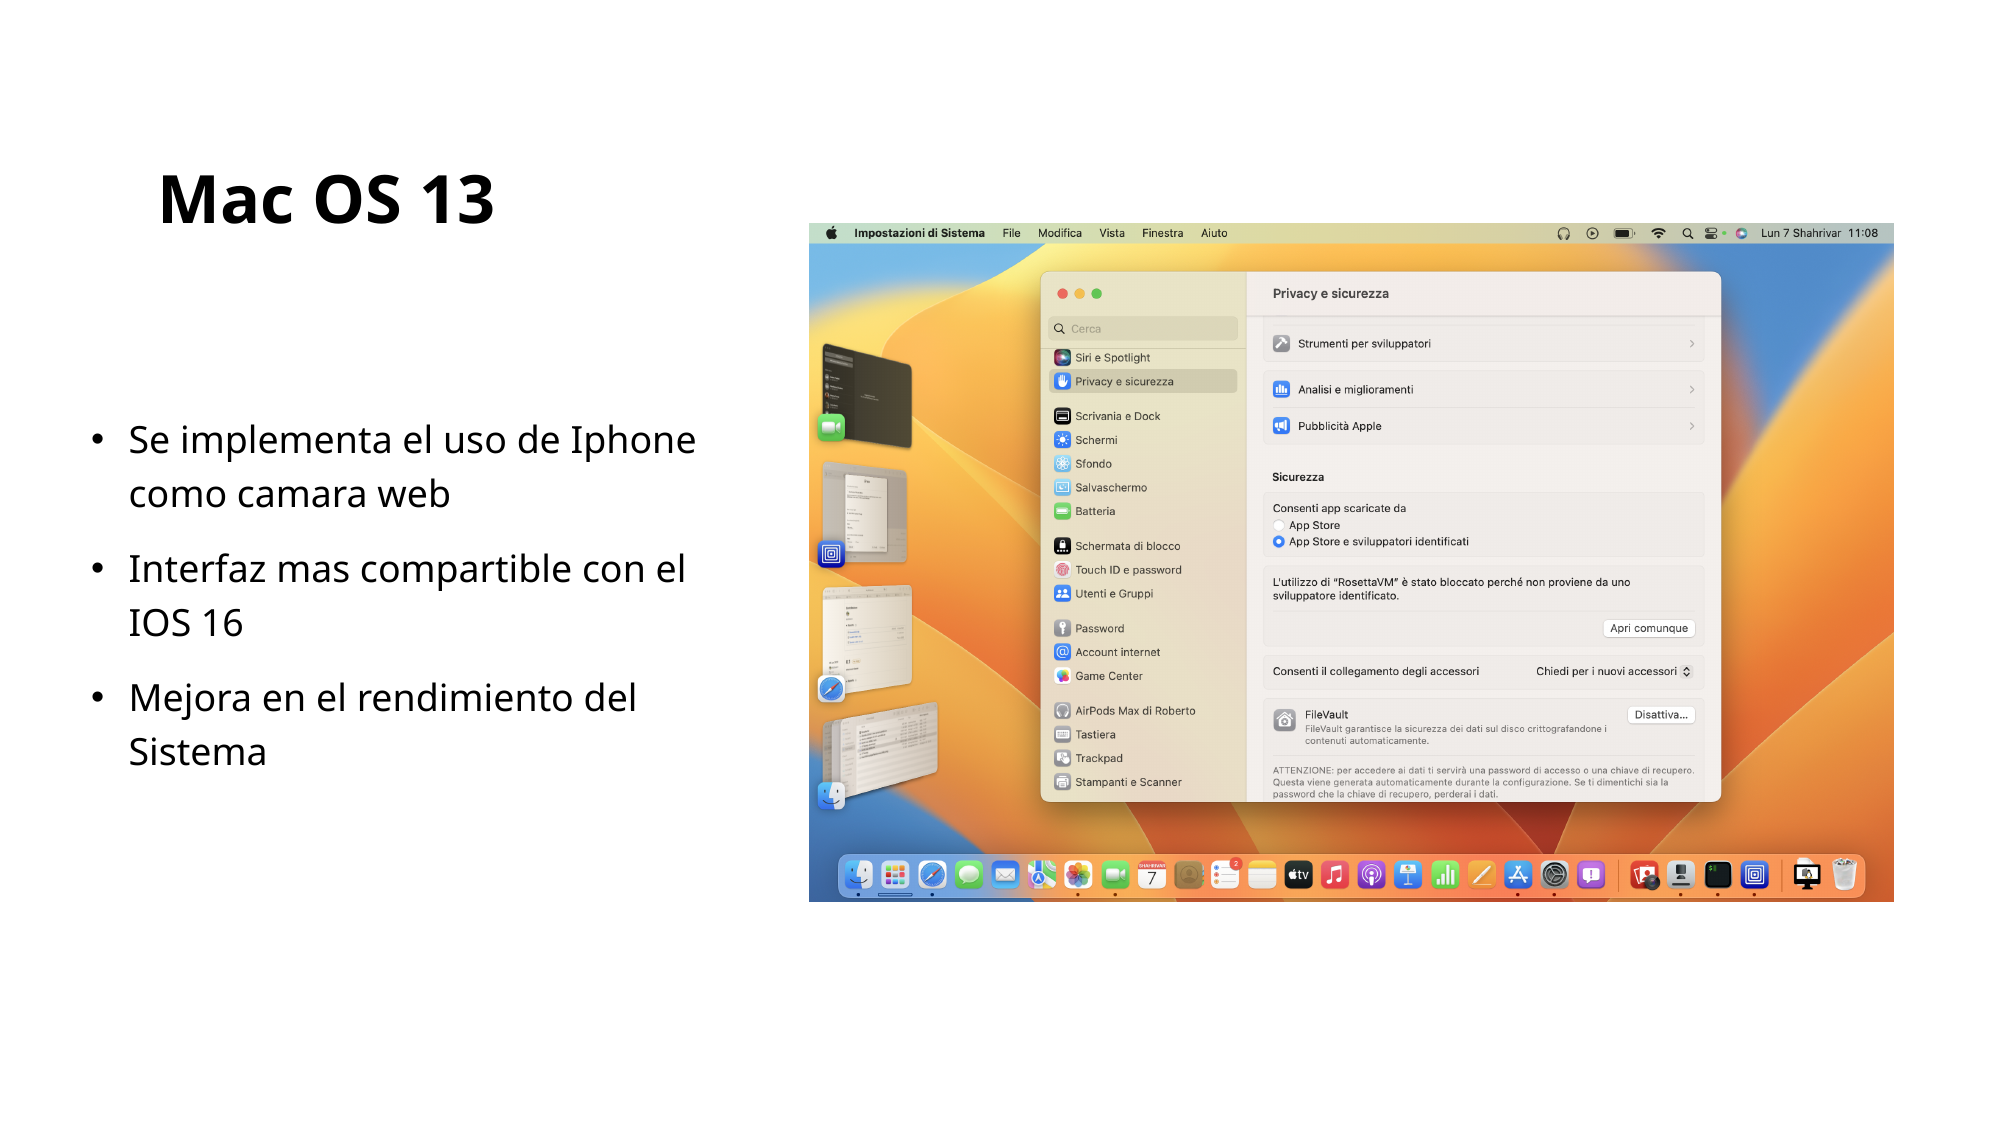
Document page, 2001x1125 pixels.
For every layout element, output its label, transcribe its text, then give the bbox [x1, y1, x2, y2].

picture [809, 223, 1894, 902]
text_box Se implementa el uso de Iphone como camara web Interfaz mas compartible con el IOS 16 Mejora en el rendimiento del Sistema [76, 399, 735, 889]
title Mac OS 13 [142, 158, 789, 330]
